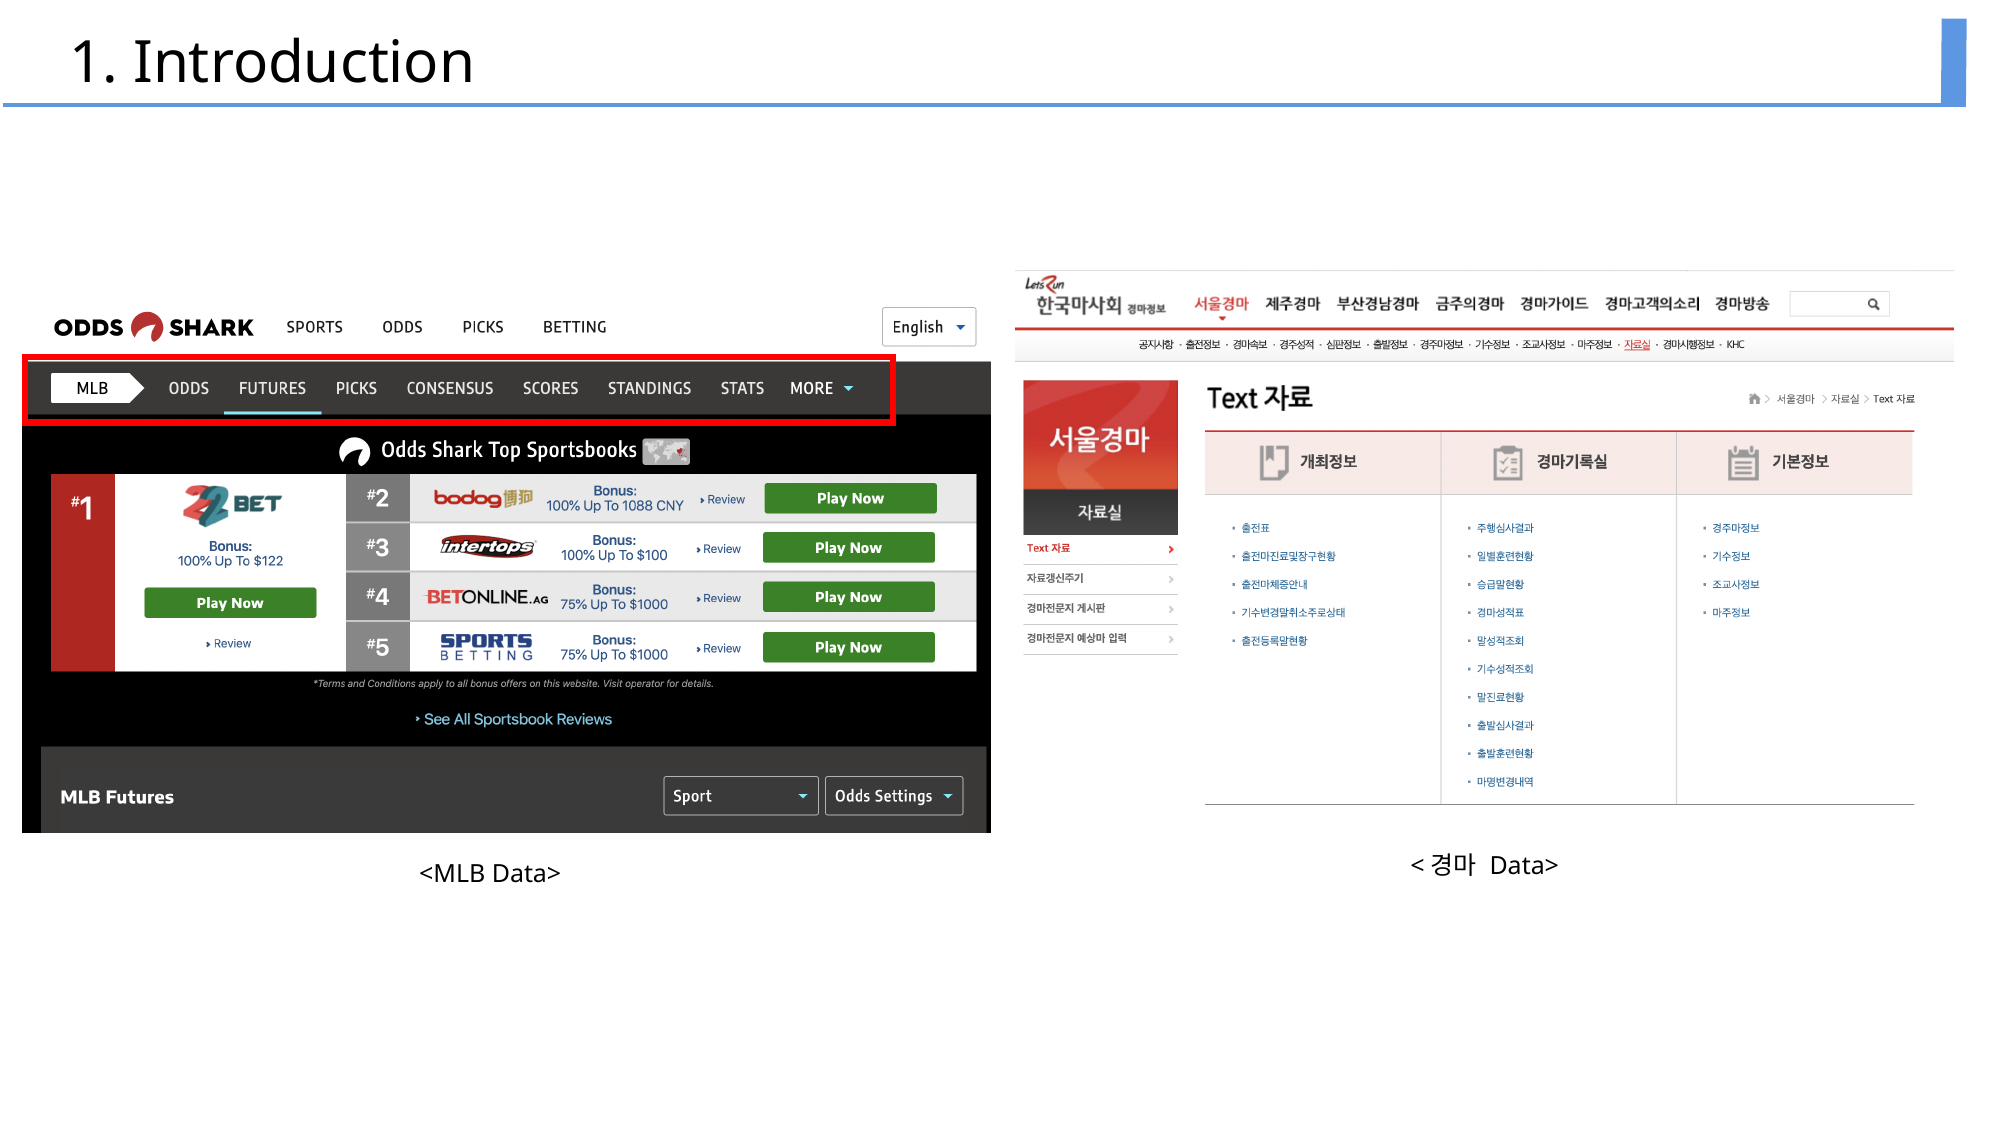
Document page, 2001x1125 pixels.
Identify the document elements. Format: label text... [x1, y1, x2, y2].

text_box <MLB Data> [178, 849, 803, 895]
text_box 1. Introduction [54, 16, 803, 102]
picture [1015, 270, 1954, 833]
picture [22, 292, 991, 833]
text_box <경마 Data> [1172, 841, 1797, 887]
